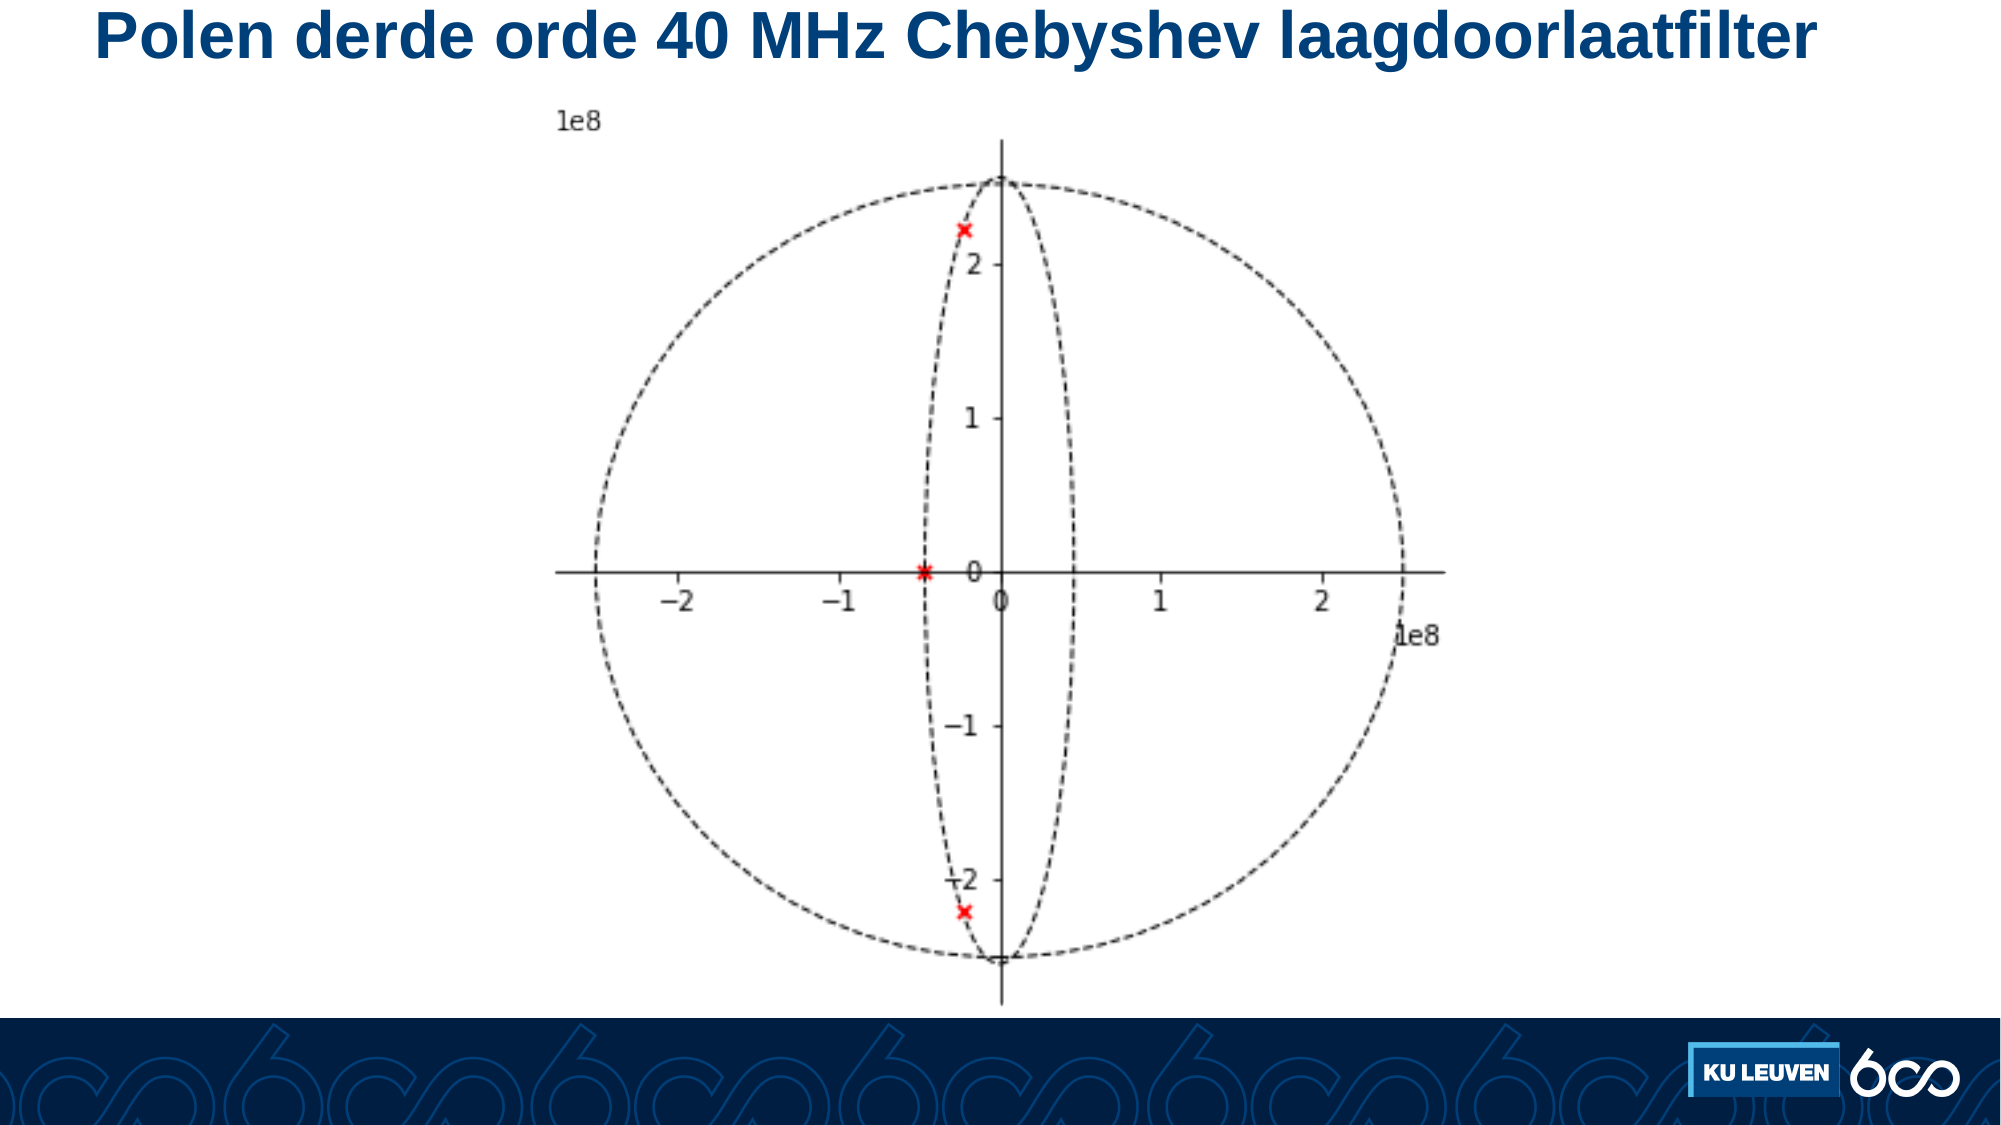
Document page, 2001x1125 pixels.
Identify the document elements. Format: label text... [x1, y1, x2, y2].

picture [0, 92, 2001, 1125]
title Polen derde orde 40 MHz Chebyshev laagdoorlaatfilter [94, 0, 1906, 108]
